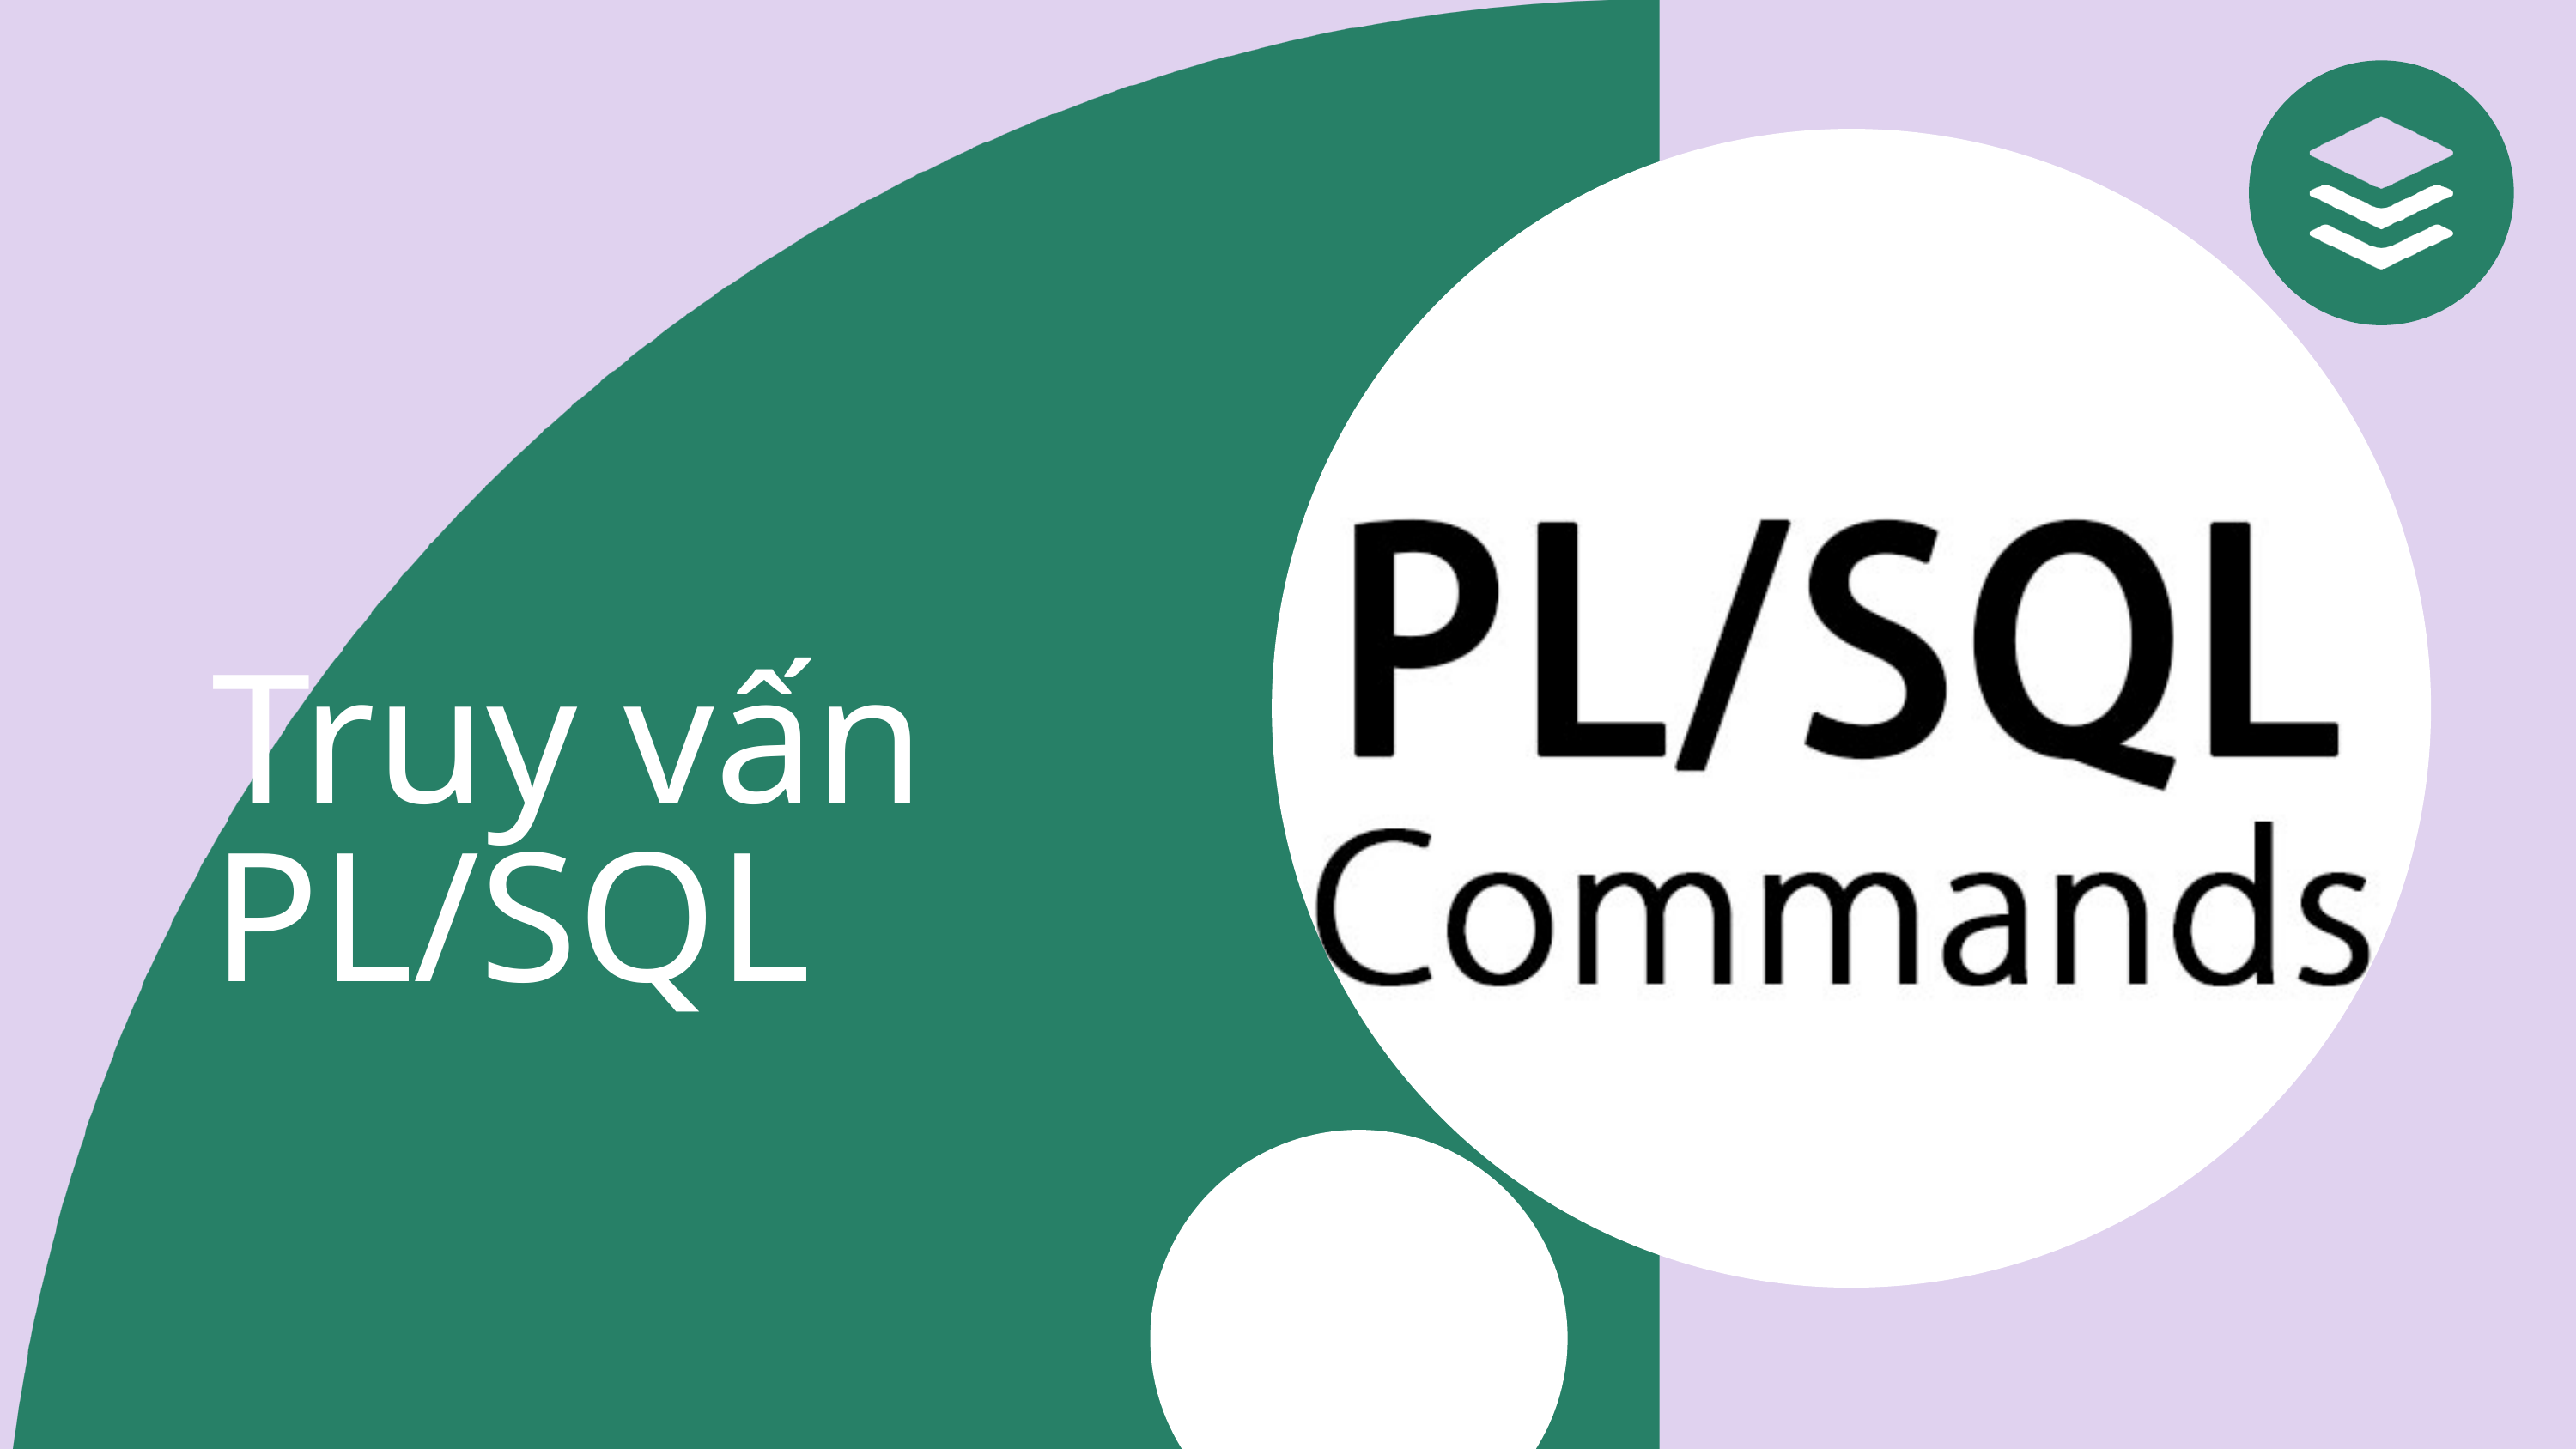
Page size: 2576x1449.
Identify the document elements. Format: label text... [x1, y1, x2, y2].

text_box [2248, 60, 2514, 326]
text_box Truy vấn PL/SQL [211, 659, 1198, 1018]
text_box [1971, 60, 2382, 470]
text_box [1150, 1129, 1568, 1449]
text_box [0, 0, 1660, 1449]
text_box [1271, 128, 2432, 1288]
